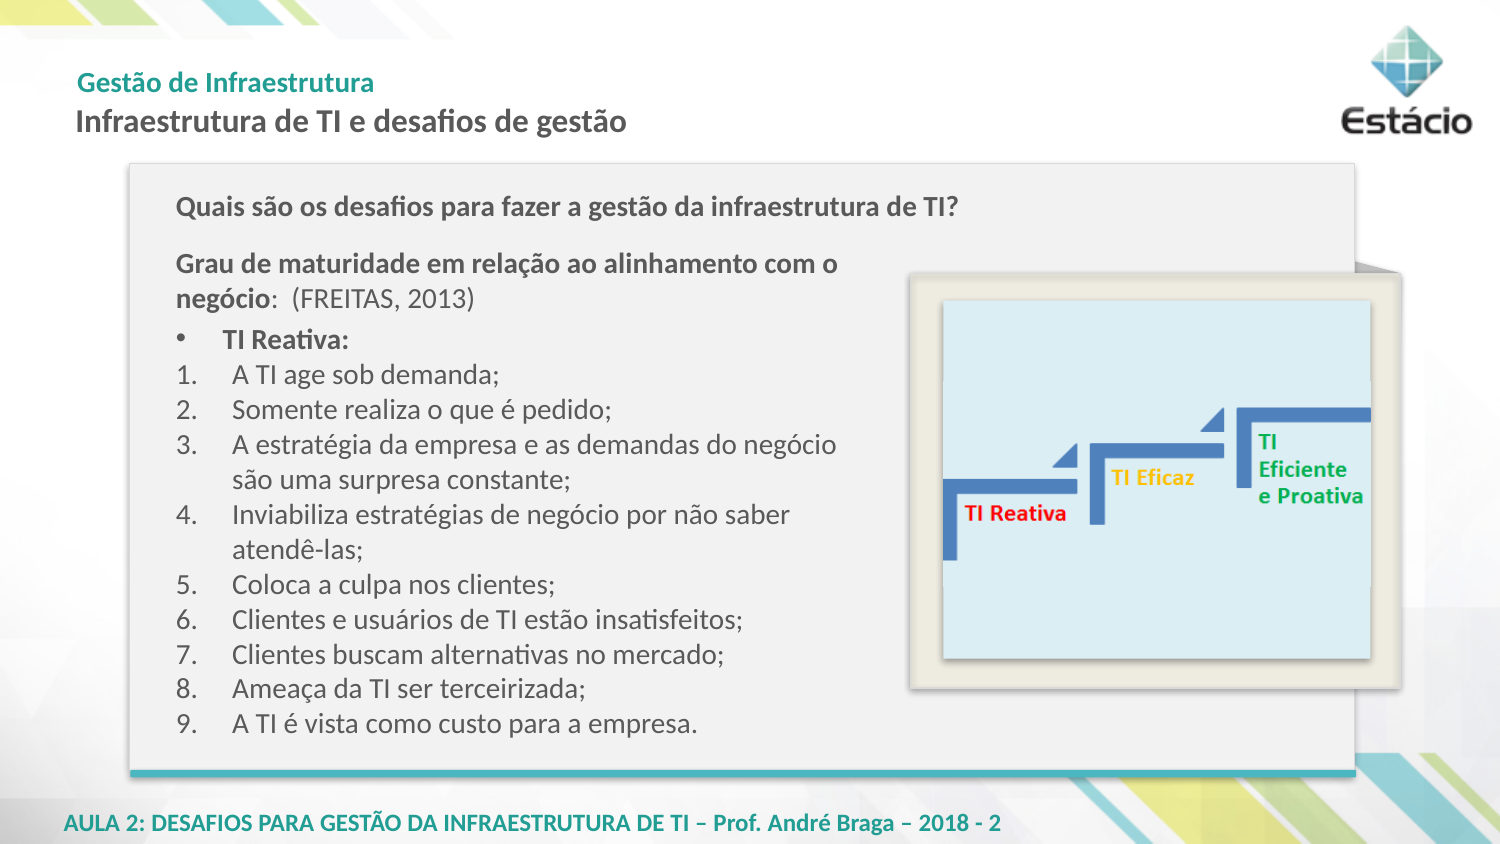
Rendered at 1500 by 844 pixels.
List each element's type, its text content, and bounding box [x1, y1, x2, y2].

picture [0, 0, 1500, 844]
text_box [910, 273, 1401, 689]
text_box [1359, 261, 1391, 270]
text_box [129, 769, 1357, 779]
text_box [128, 163, 1355, 770]
text_box Quais são os desafios para fazer a gestão da infraestrutura de TI? [160, 180, 1326, 231]
text_box Infraestrutura de TI e desafios de gestão [60, 92, 650, 147]
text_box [943, 300, 1371, 659]
text_box Grau de maturidade em relação ao alinhamento com o negócio: (FREITAS, 2013) TI Reativa: A TI age sob demanda; Somente realiza o que é pedido; A estratégia da empresa e as demandas do negócio são uma surpresa constante; Inviabiliza estratégias de negócio por não saber atendê-las; Coloca a culpa nos clientes; Clientes e usuários de TI estão insatisfeitos; Clientes buscam alternativas no mercado; Ameaça da TI ser terceirizada; A TI é vista como custo para a empresa. [160, 236, 894, 748]
